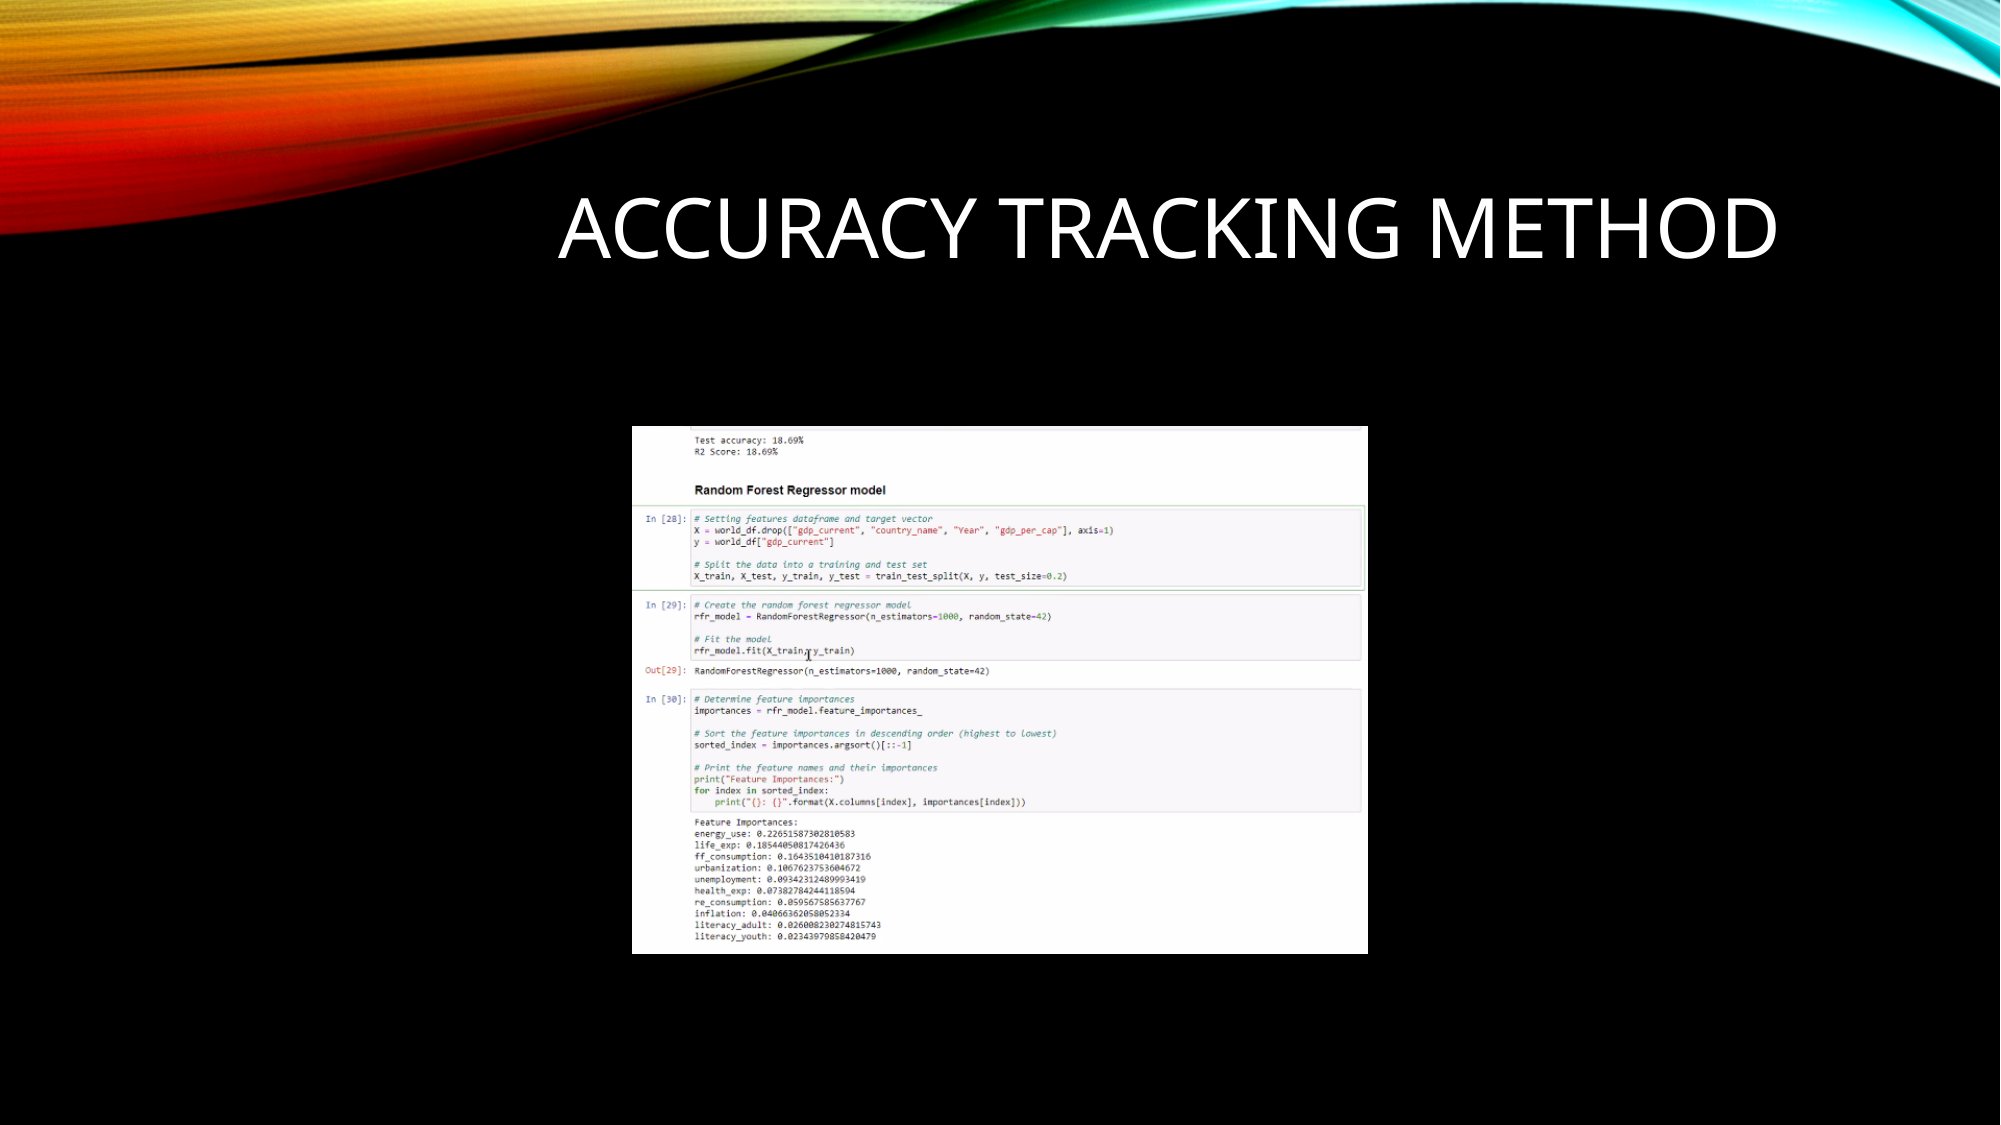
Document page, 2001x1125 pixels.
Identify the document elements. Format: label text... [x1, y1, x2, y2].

title ACCURACY TRACKING METHOD [474, 125, 1888, 338]
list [632, 426, 1368, 954]
picture [0, 0, 2000, 237]
